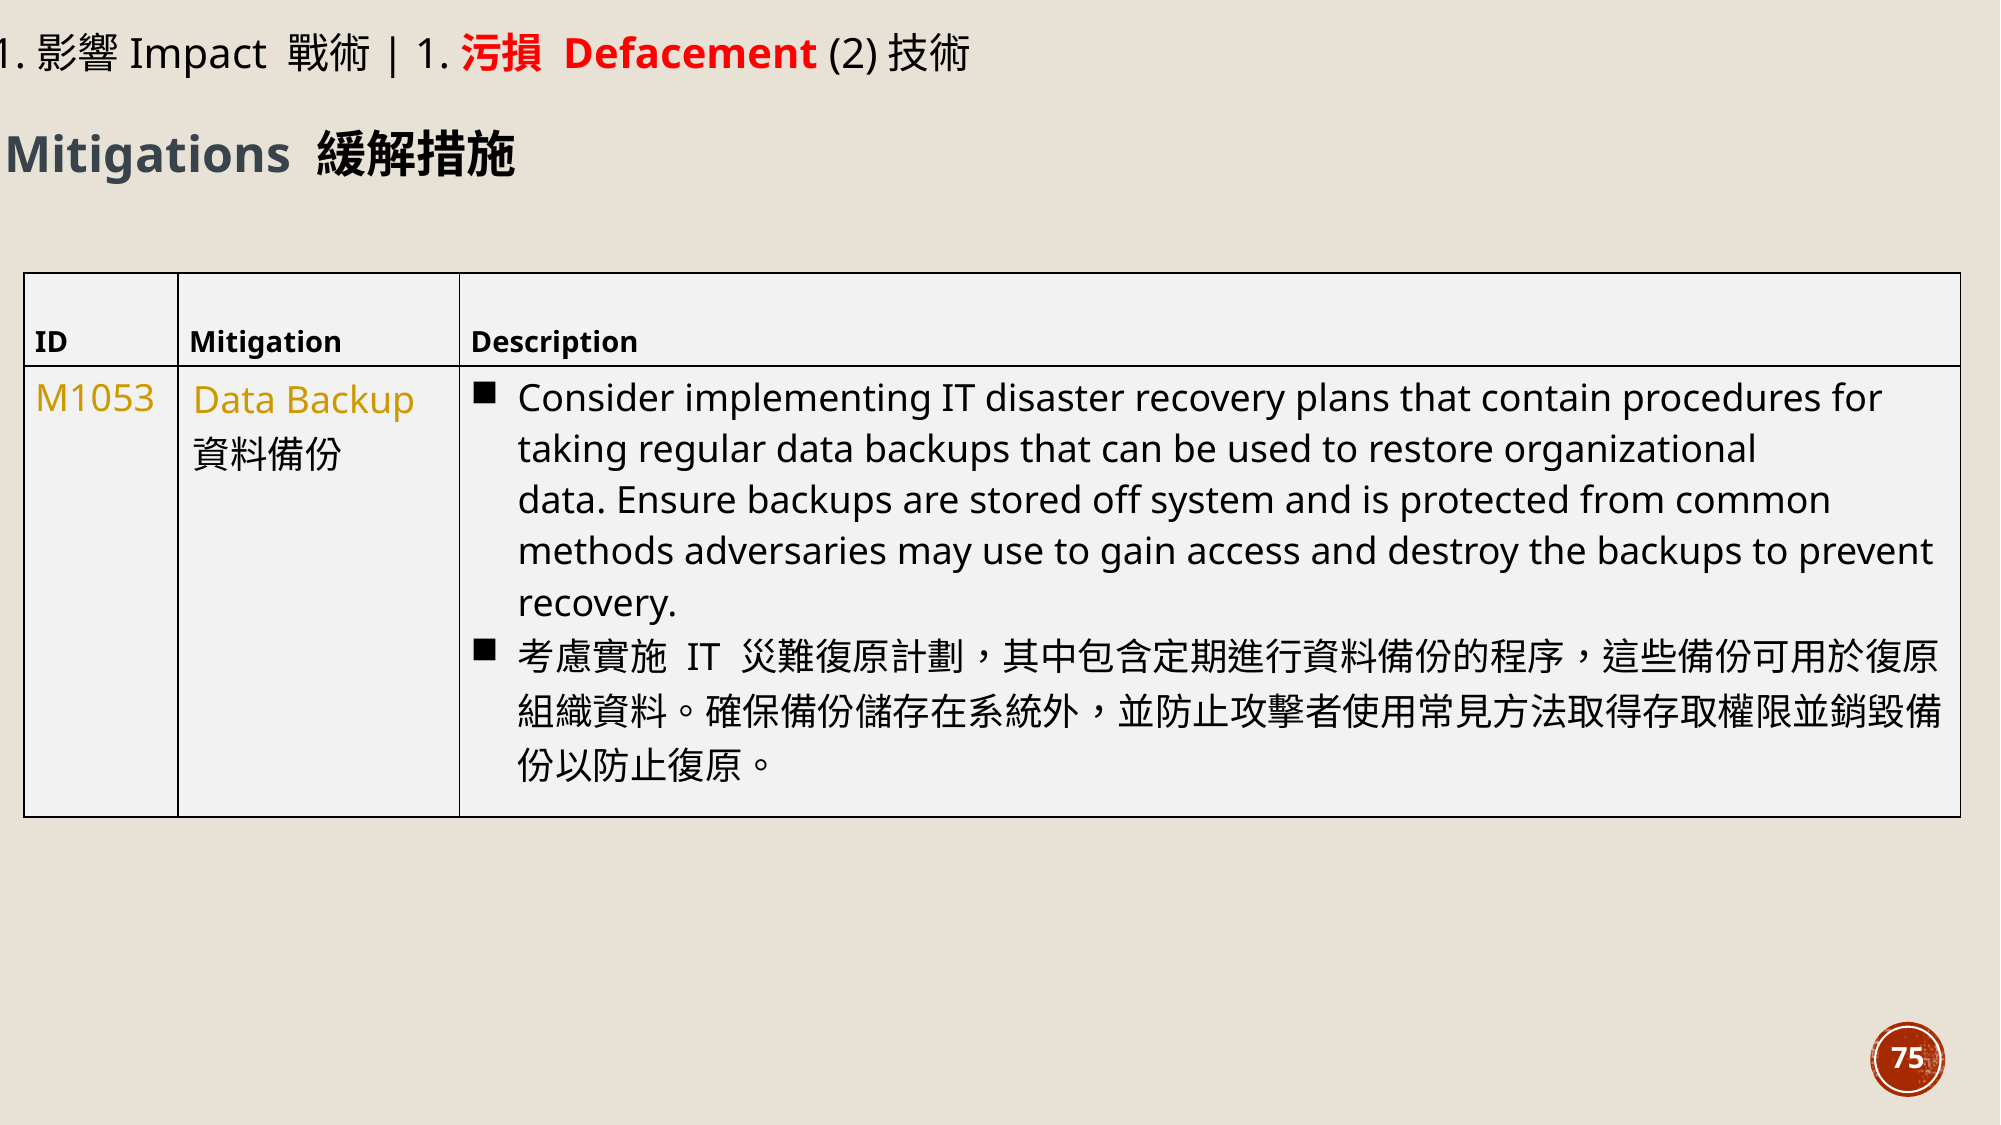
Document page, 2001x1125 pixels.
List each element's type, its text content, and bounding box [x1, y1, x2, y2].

table_header Description [460, 274, 1960, 365]
text_box Mitigations 緩解措施 [0, 115, 532, 190]
slide_number 75 [1855, 1028, 1961, 1089]
table_cell Consider implementing IT disaster recovery plans that contain procedures for taking regular data backups that can be used to restore organizational data. Ensure backups are stored off system and is protected from common methods adversaries may use to gain access and destroy the backups to prevent recovery. 考慮實施 IT 災難復原計劃，其中包含定期進行資料備份的程序，這些備份可用於復原組織資料。確保備份儲存在系統外，並防止攻擊者使用常見方法取得存取權限並銷毀備份以防止復原。 [460, 367, 1960, 816]
table_cell M1053 [25, 367, 177, 816]
text_box 1.影響Impact 戰術| 1.污損 Defacement (2)技術 [0, 19, 986, 84]
table_cell Data Backup 資料備份 [179, 367, 459, 816]
table_header Mitigation [179, 274, 459, 365]
table_header ID [25, 274, 177, 365]
